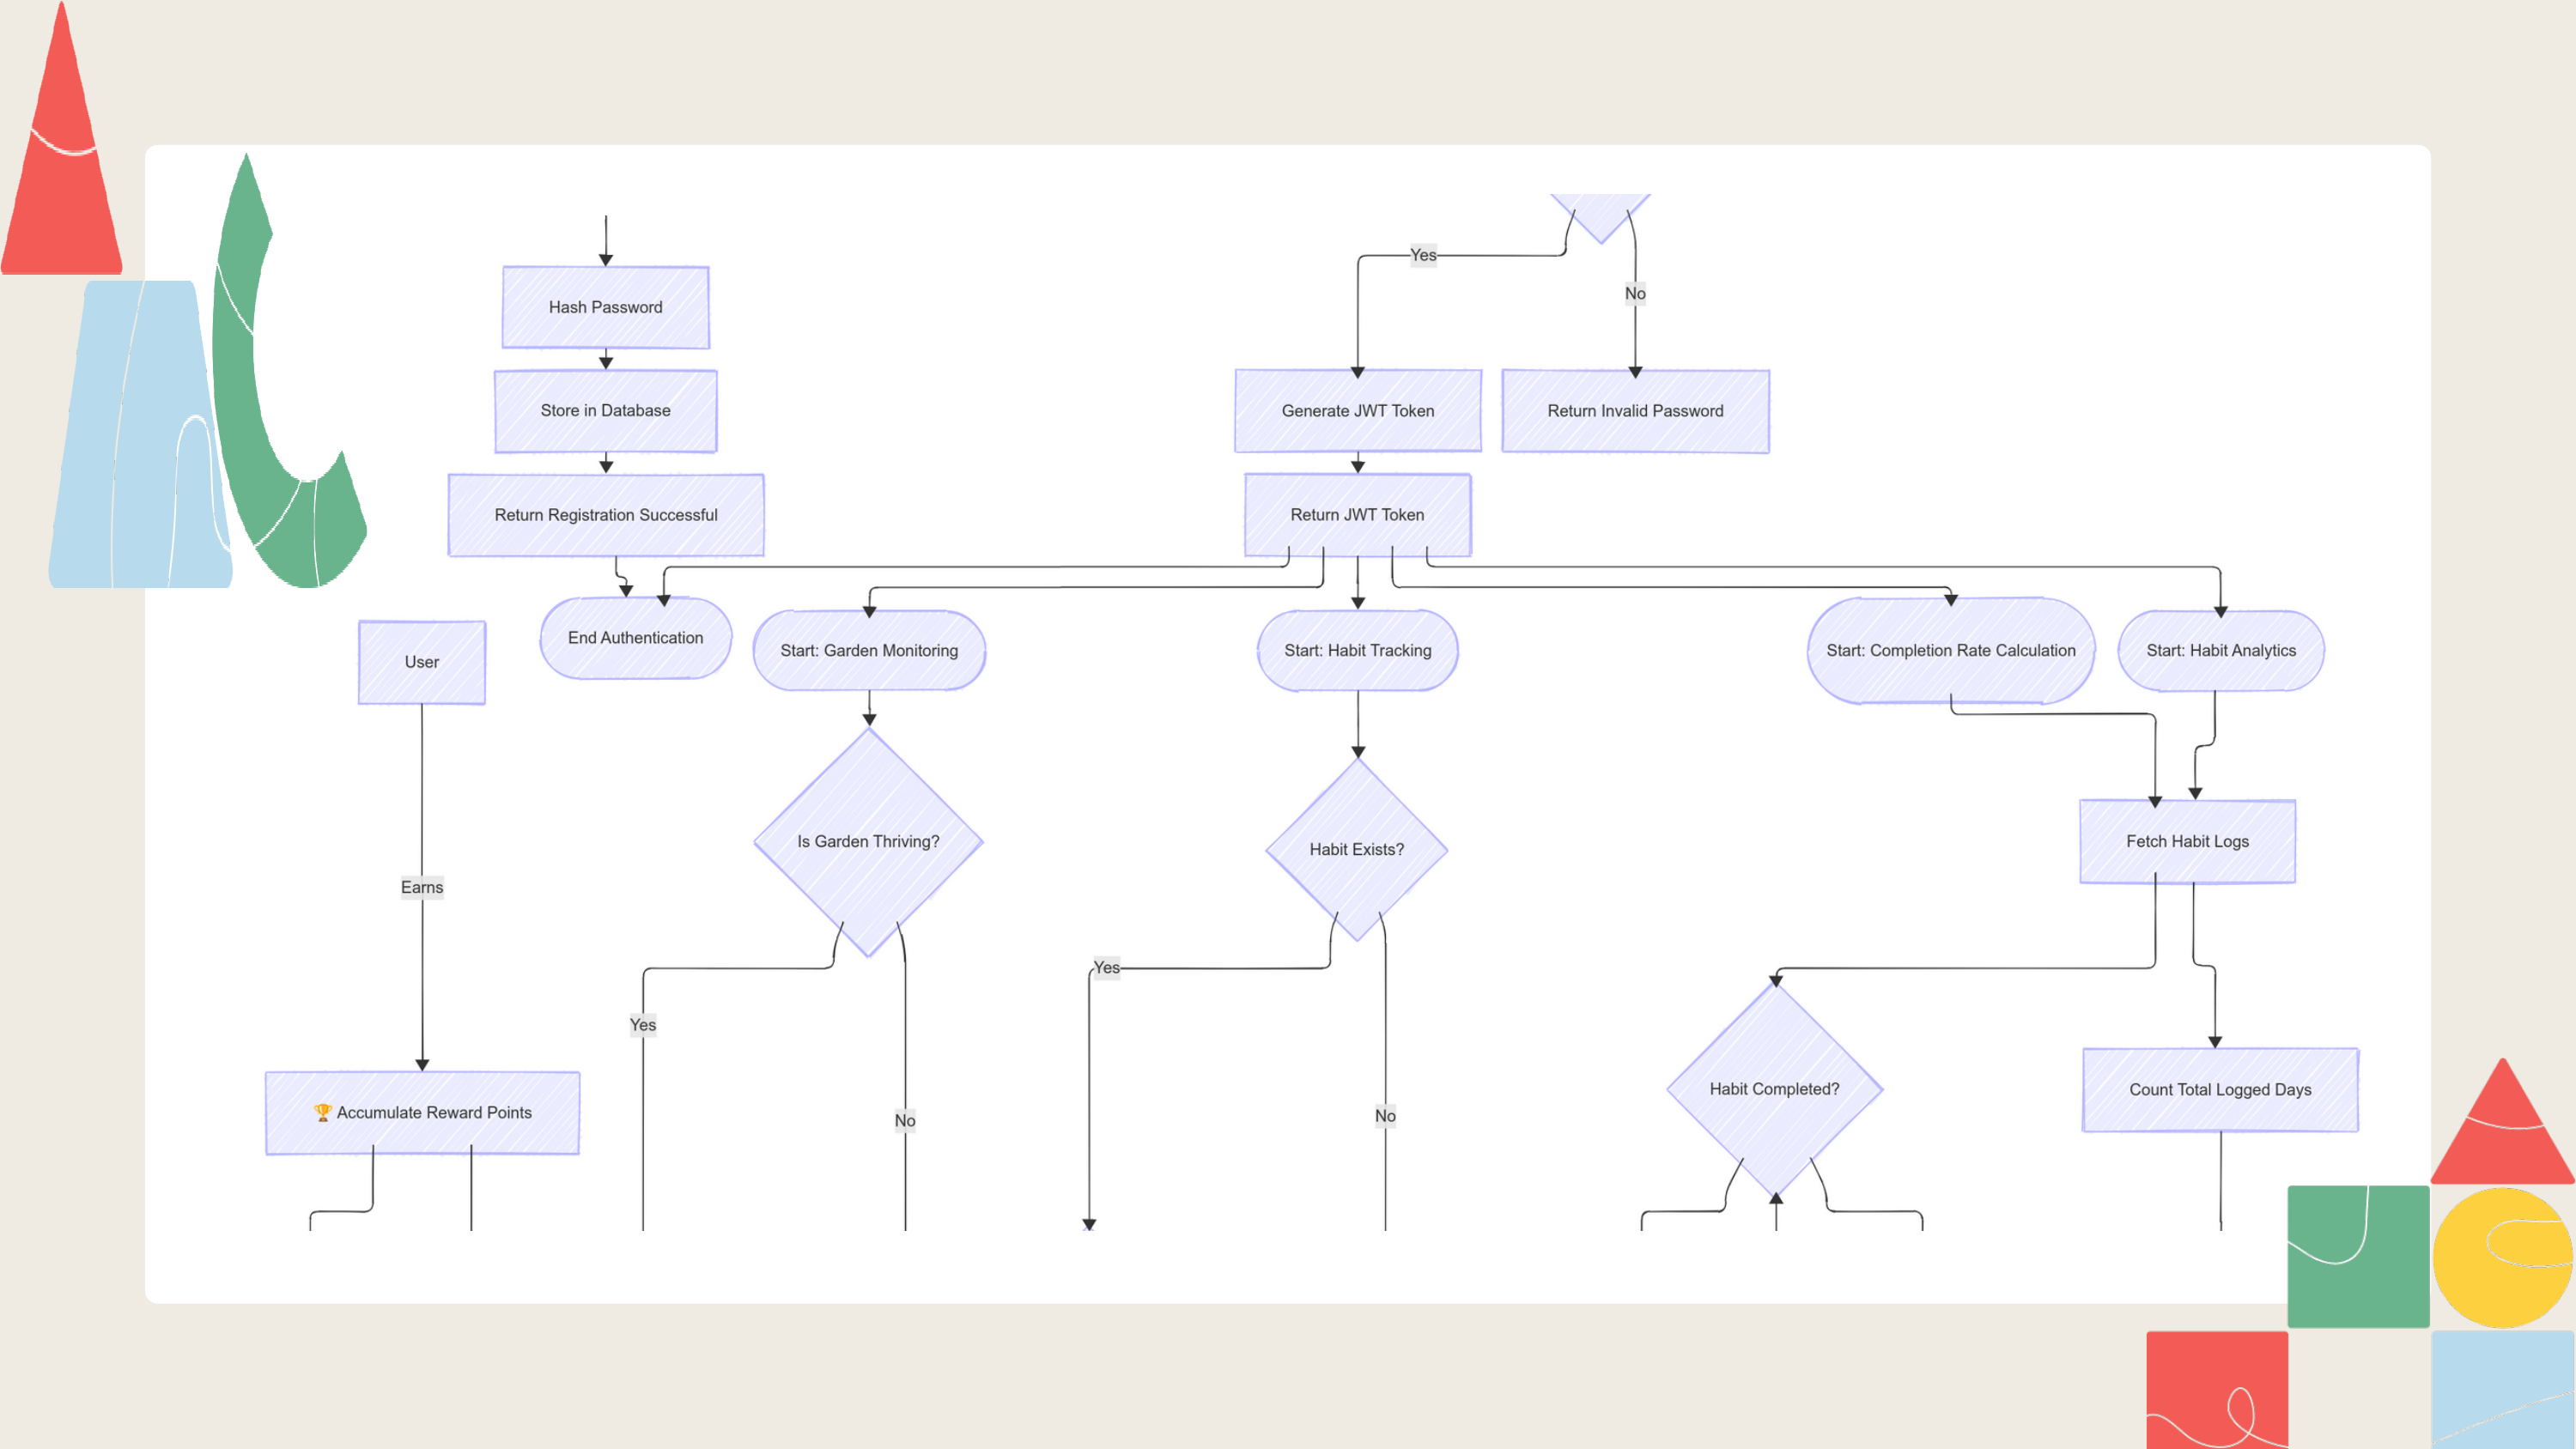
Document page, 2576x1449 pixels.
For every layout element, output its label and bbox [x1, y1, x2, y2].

text_box [144, 144, 2432, 1304]
text_box [0, 0, 368, 591]
text_box [2146, 1058, 2576, 1449]
